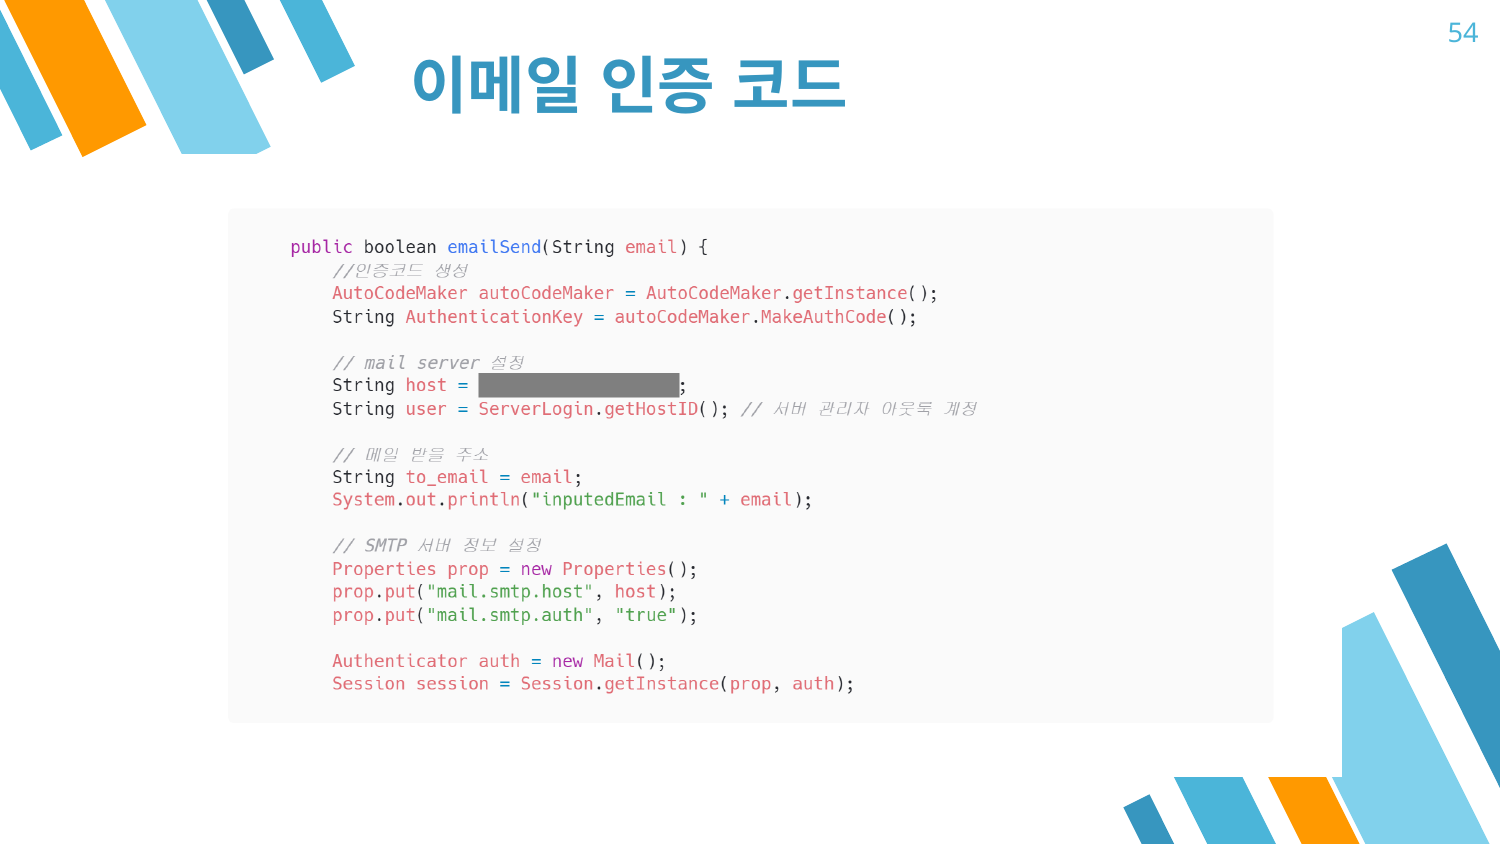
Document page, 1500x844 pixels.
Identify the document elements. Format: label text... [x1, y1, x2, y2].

title 이메일 인증 코드 [395, 24, 1341, 136]
picture [159, 154, 1343, 777]
slide_number 54 [1403, 0, 1494, 65]
